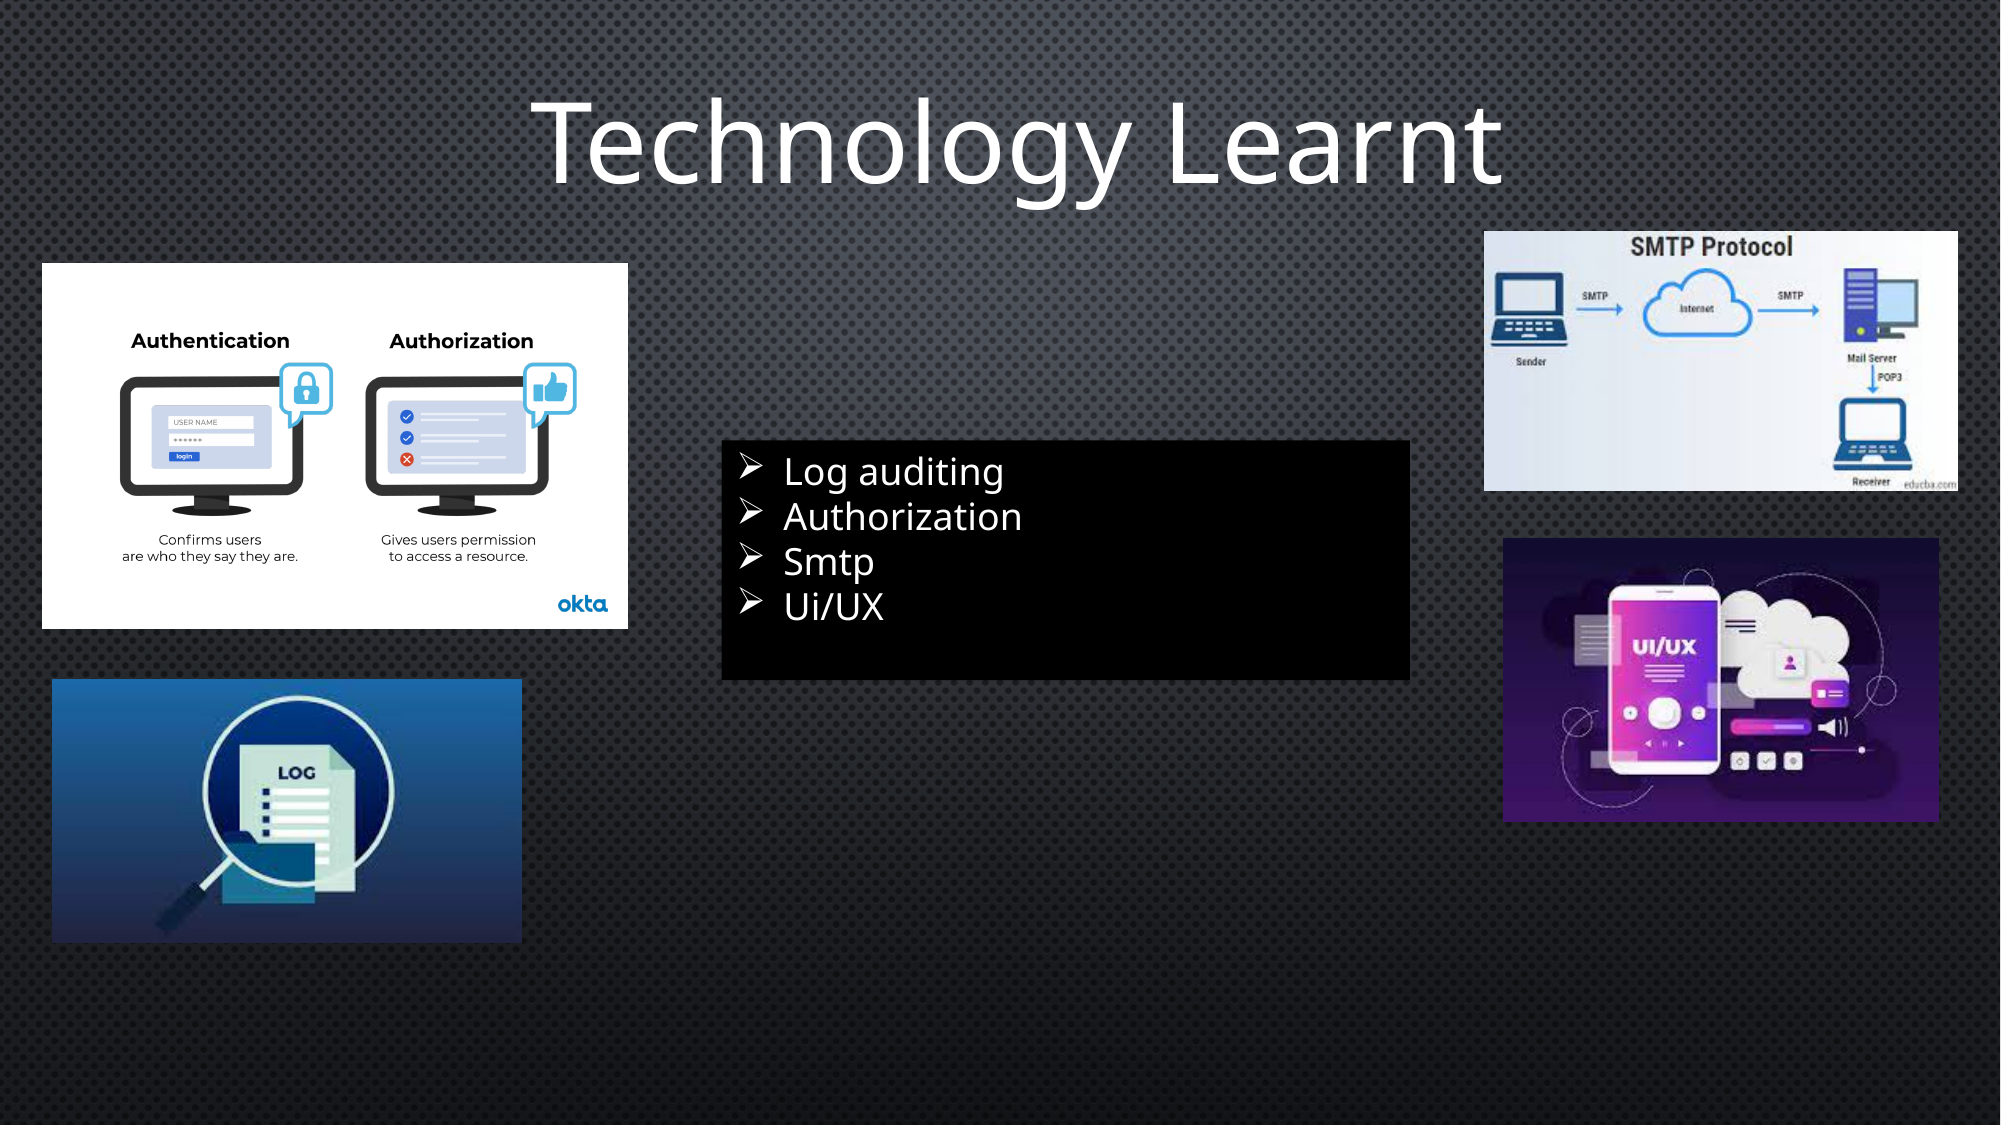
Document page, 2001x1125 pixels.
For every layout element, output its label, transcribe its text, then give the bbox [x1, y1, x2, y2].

picture [1503, 538, 1939, 822]
picture [1483, 230, 1958, 491]
text_box Log auditing Authorization Smtp Ui/UX [721, 440, 1410, 681]
picture [42, 262, 629, 630]
text_box Technology Learnt [515, 63, 1520, 214]
picture [52, 679, 522, 943]
